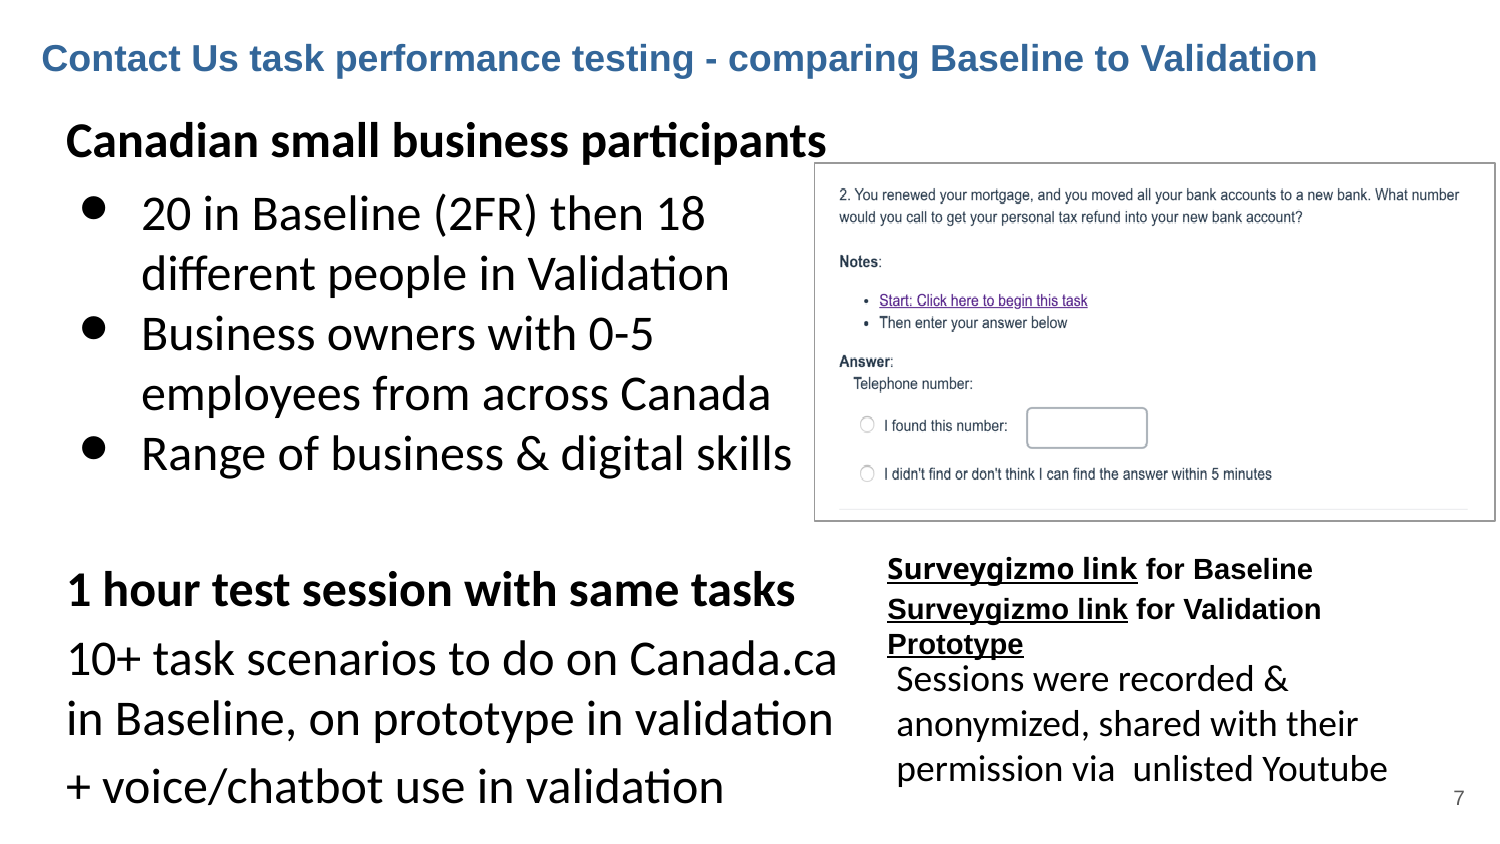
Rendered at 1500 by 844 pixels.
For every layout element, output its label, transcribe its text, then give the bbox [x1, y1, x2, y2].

picture [815, 163, 1495, 521]
text_box Surveygizmo link for Baseline Surveygizmo link for Validation Prototype [872, 535, 1500, 624]
text_box Contact Us task performance testing - comparing Baseline to Validation [26, 18, 1447, 86]
text_box Canadian small business participants 20 in Baseline (2FR) then 18 different people in Validation Business owners with 0-5 employees from across Canada Range of business & digital skills 1 hour test session with same tasks 10+ task scenarios to do on Canada.ca in Baseline, on prototype in validation + voice/chatbot use in validation [50, 100, 882, 799]
text_box Sessions were recorded & anonymized, shared with their permission via unlisted Youtube [881, 639, 1480, 754]
slide_number 7 [1389, 764, 1480, 830]
